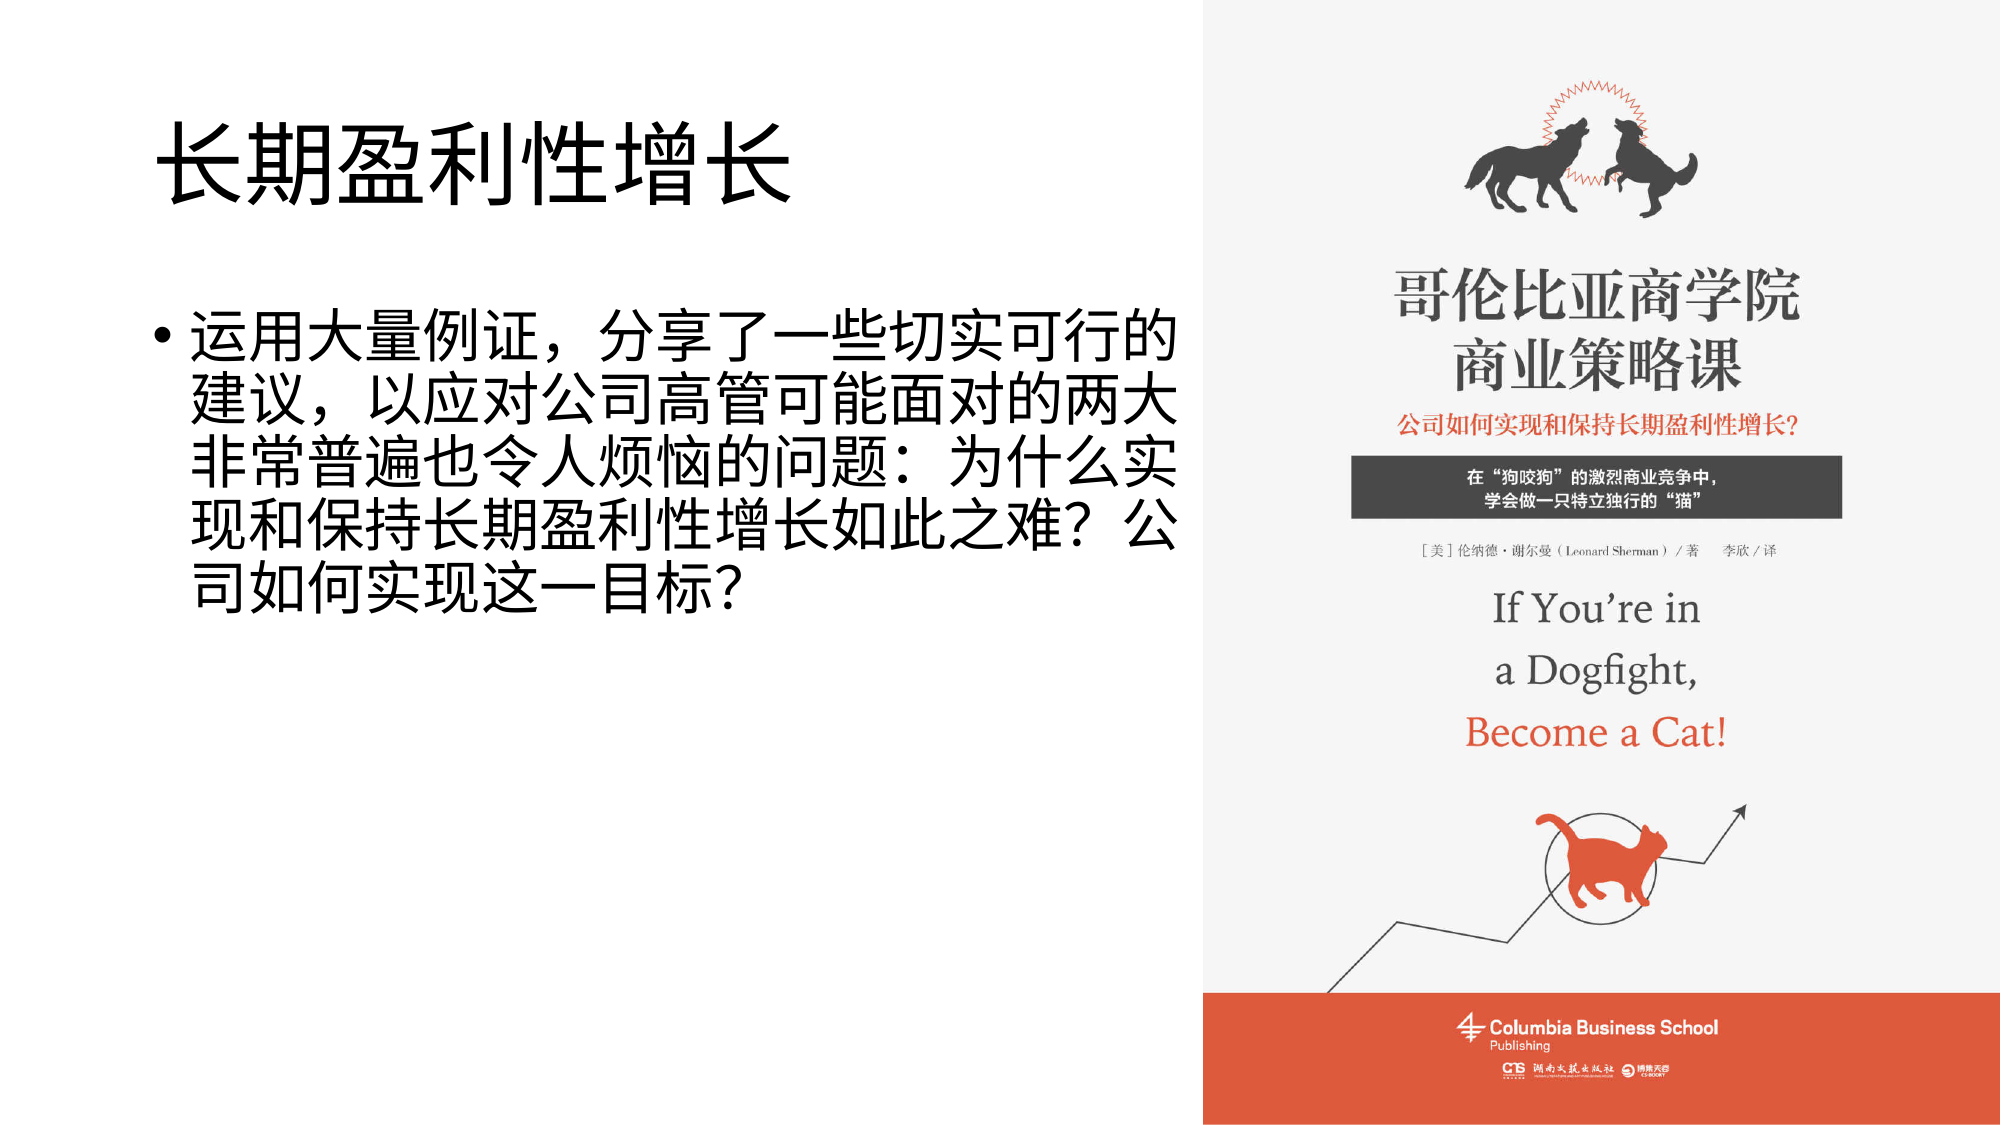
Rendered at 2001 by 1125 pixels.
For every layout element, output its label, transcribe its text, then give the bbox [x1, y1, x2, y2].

picture [1203, 0, 2000, 1125]
list 运用大量例证，分享了一些切实可行的建议，以应对公司高管可能面对的两大非常普遍也令人烦恼的问题：为什么实现和保持长期盈利性增长如此之难？公司如何实现这一目标？ [137, 299, 1203, 1014]
title 长期盈利性增长 [137, 59, 1203, 278]
